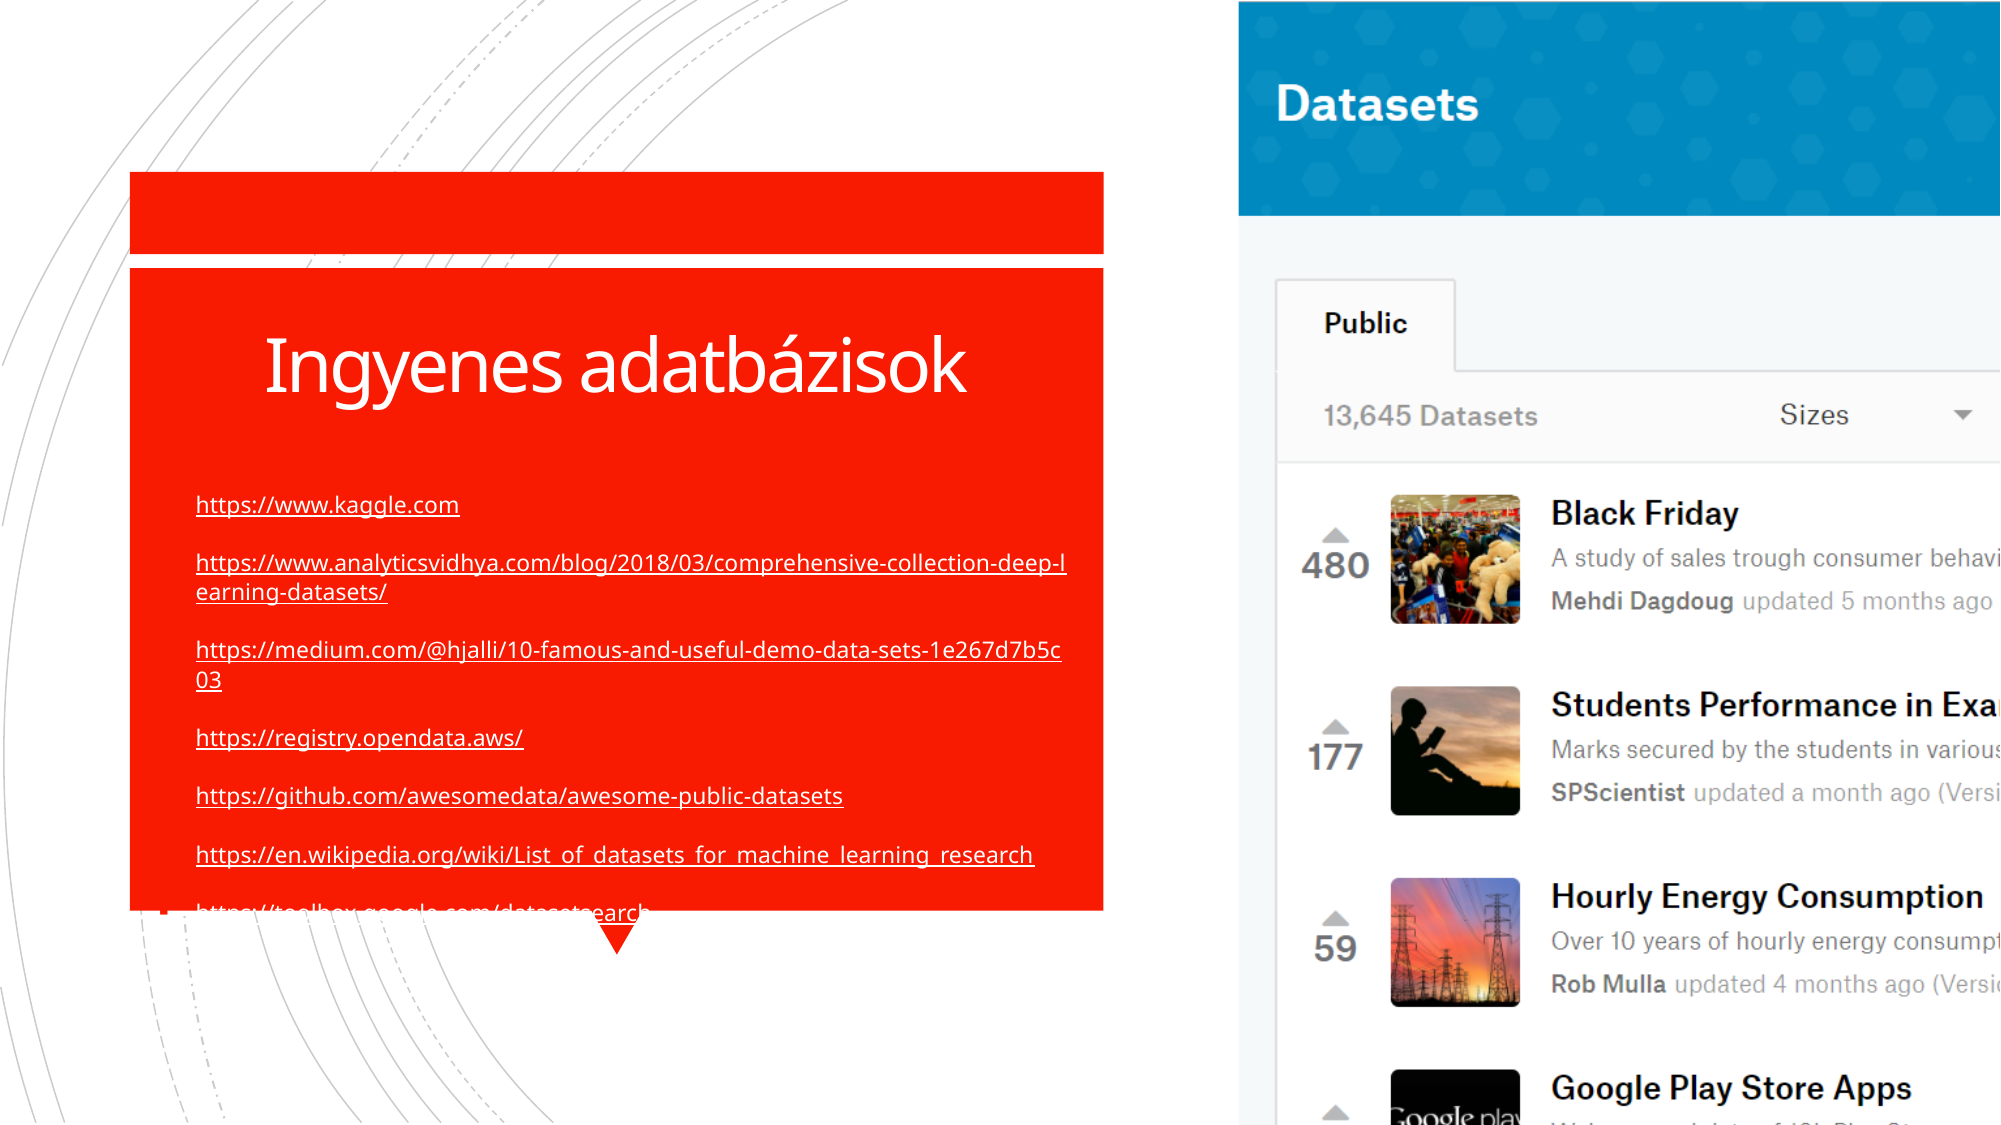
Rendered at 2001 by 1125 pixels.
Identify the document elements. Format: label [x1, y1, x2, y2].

picture [1338, 90, 1355, 120]
text_box [0, 0, 1238, 1125]
picture [1313, 96, 1337, 120]
picture [1238, 216, 2000, 1125]
picture [1359, 96, 1383, 120]
picture [1411, 96, 1435, 120]
picture [1387, 96, 1407, 120]
picture [1437, 90, 1454, 120]
picture [1279, 85, 1310, 120]
picture [1457, 96, 1478, 120]
